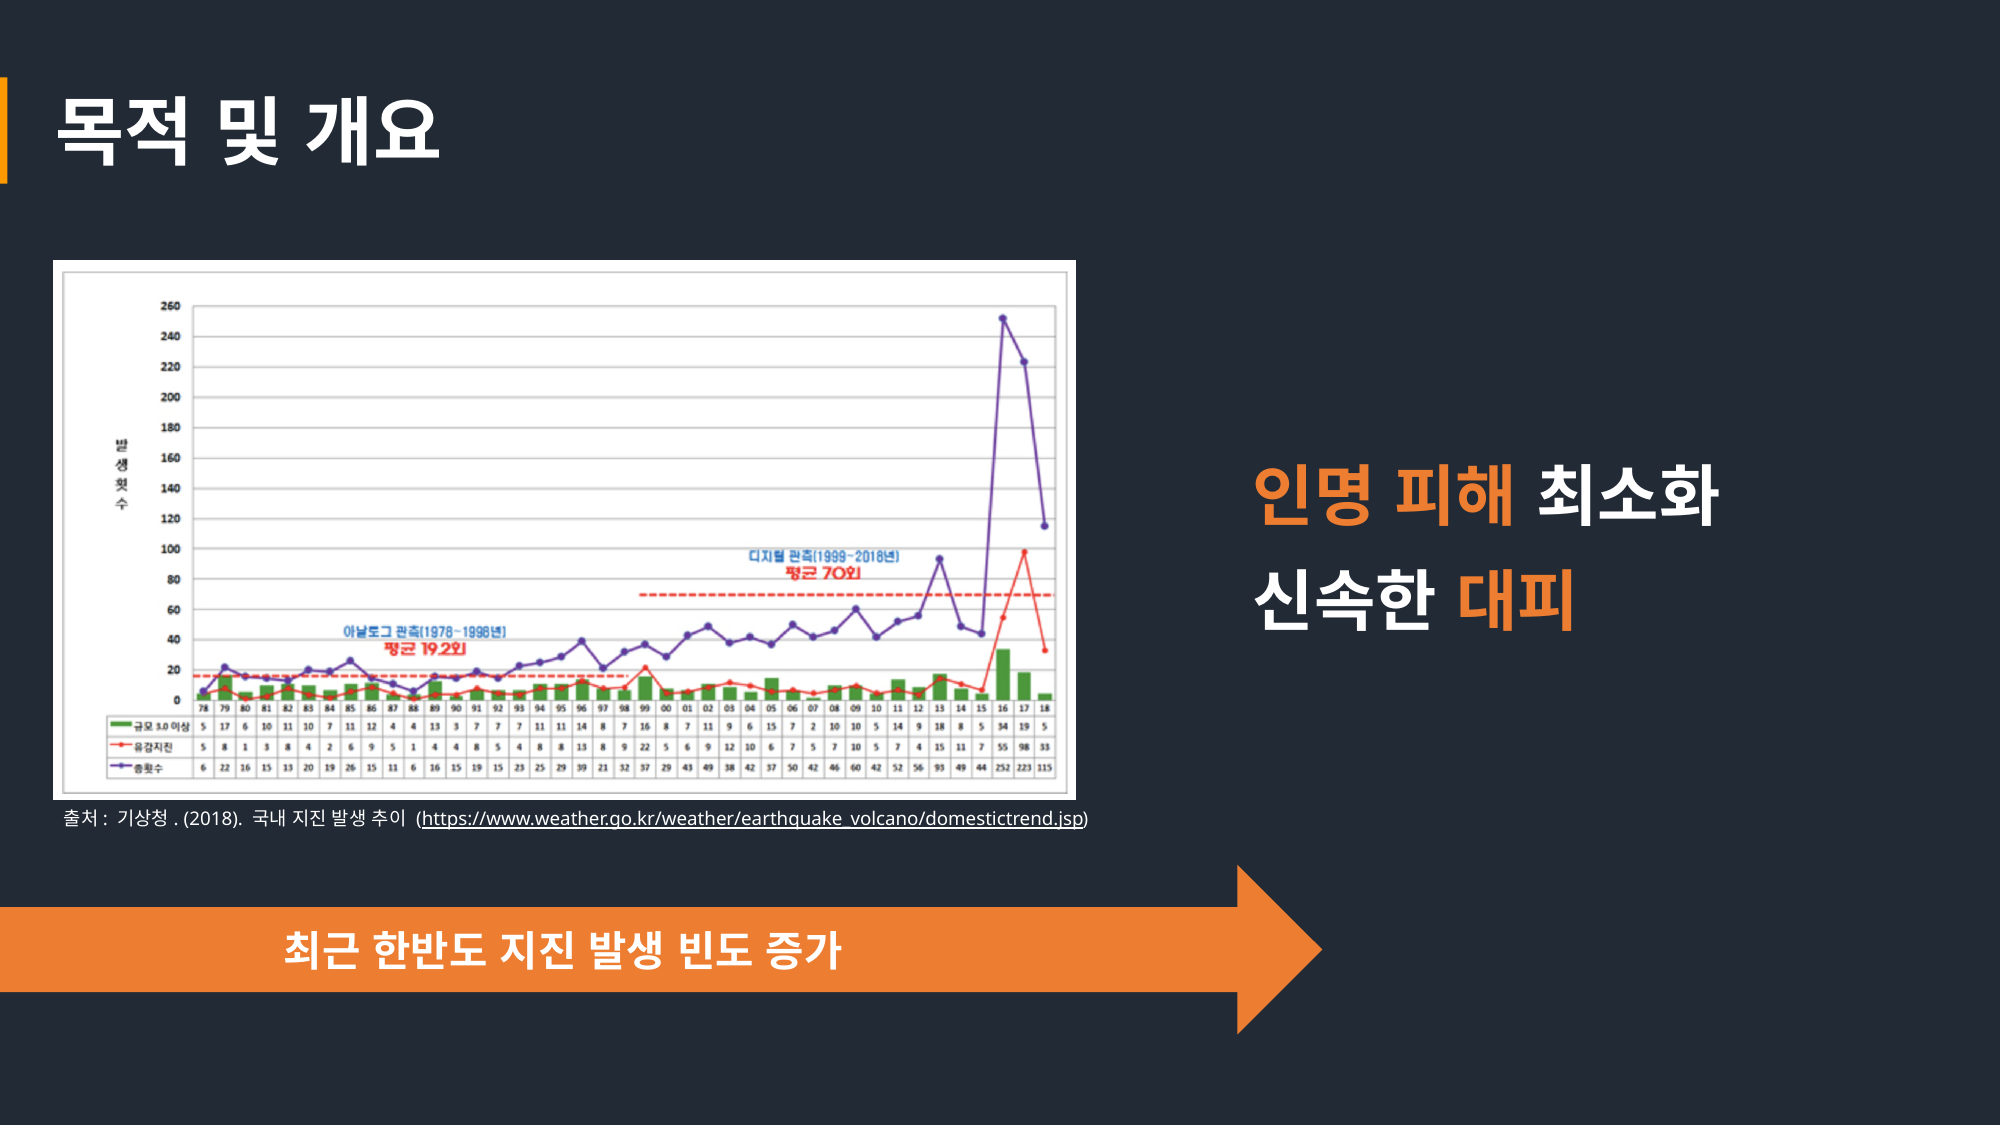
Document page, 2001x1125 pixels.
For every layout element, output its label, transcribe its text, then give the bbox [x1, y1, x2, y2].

text_box [0, 76, 8, 185]
text_box 출처: 기상청. (2018). 국내 지진 발생 추이 (https://www.weather.go.kr/weather/earthquake_volcano/domestictrend.jsp) [49, 799, 1104, 840]
text_box 신속한 대피 [1238, 551, 1719, 647]
text_box 최근 한반도 지진 발생 빈도 증가 [0, 862, 1324, 1037]
text_box 목적 및 개요 [40, 77, 946, 183]
text_box 인명 피해 최소화 [1238, 446, 1947, 542]
picture [53, 260, 1076, 800]
